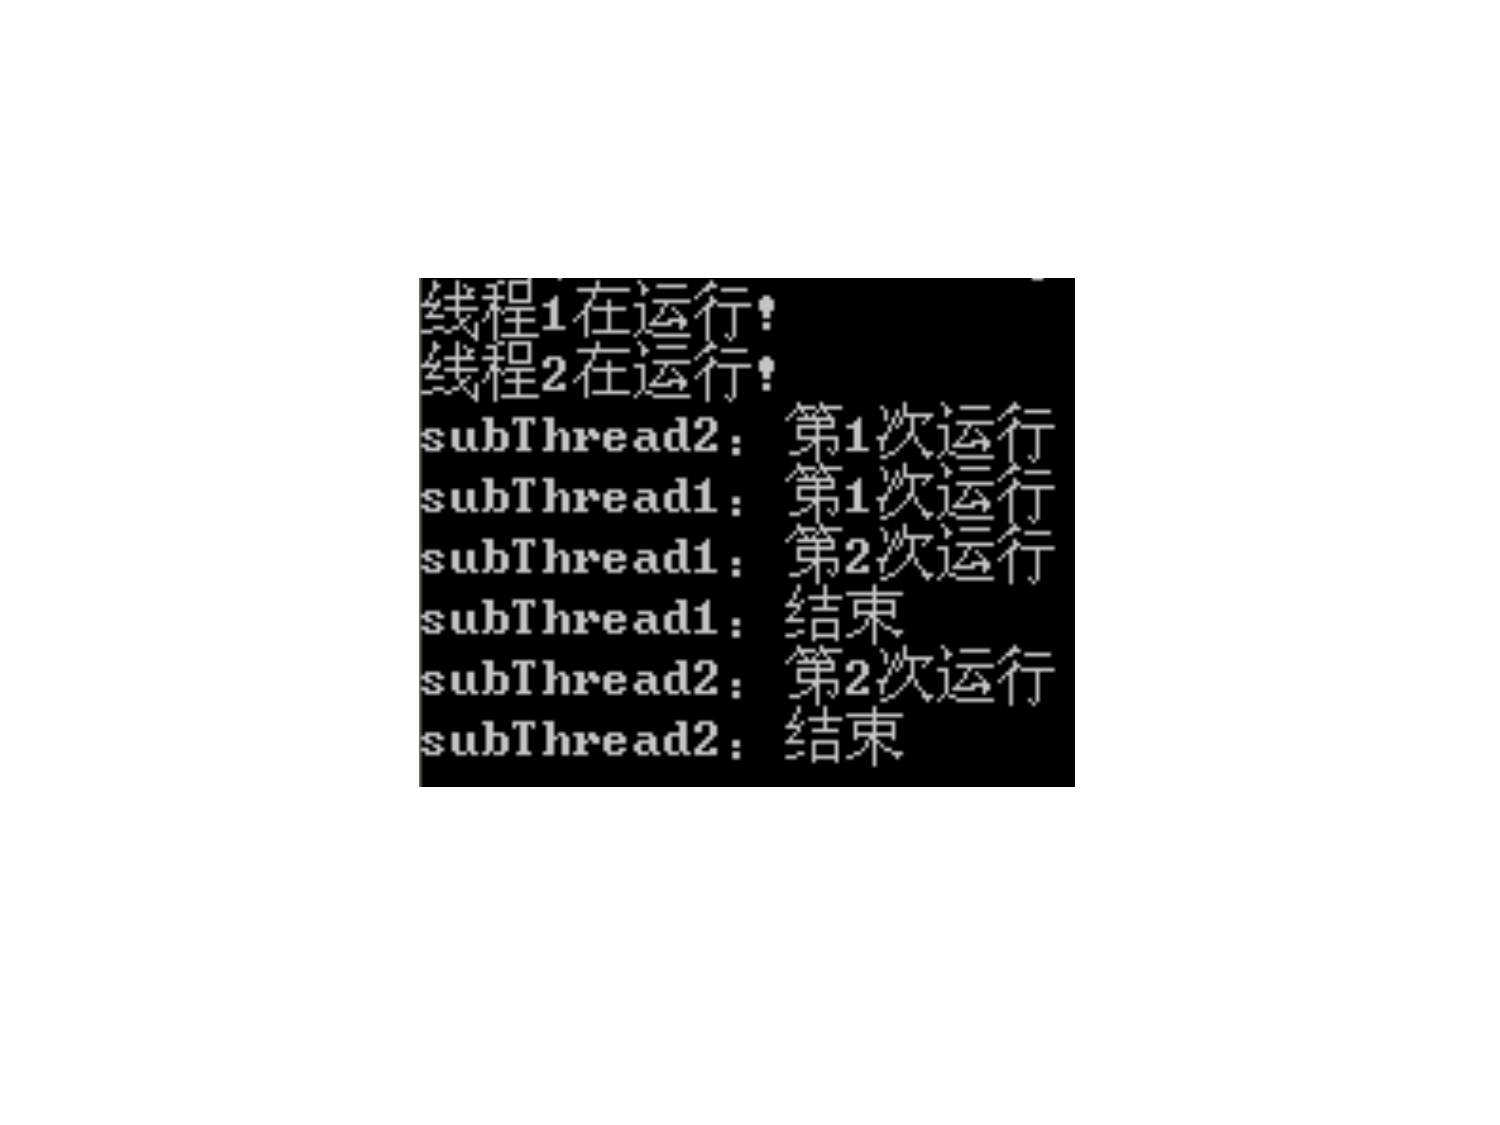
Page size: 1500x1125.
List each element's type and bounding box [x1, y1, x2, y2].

picture [419, 278, 1075, 787]
